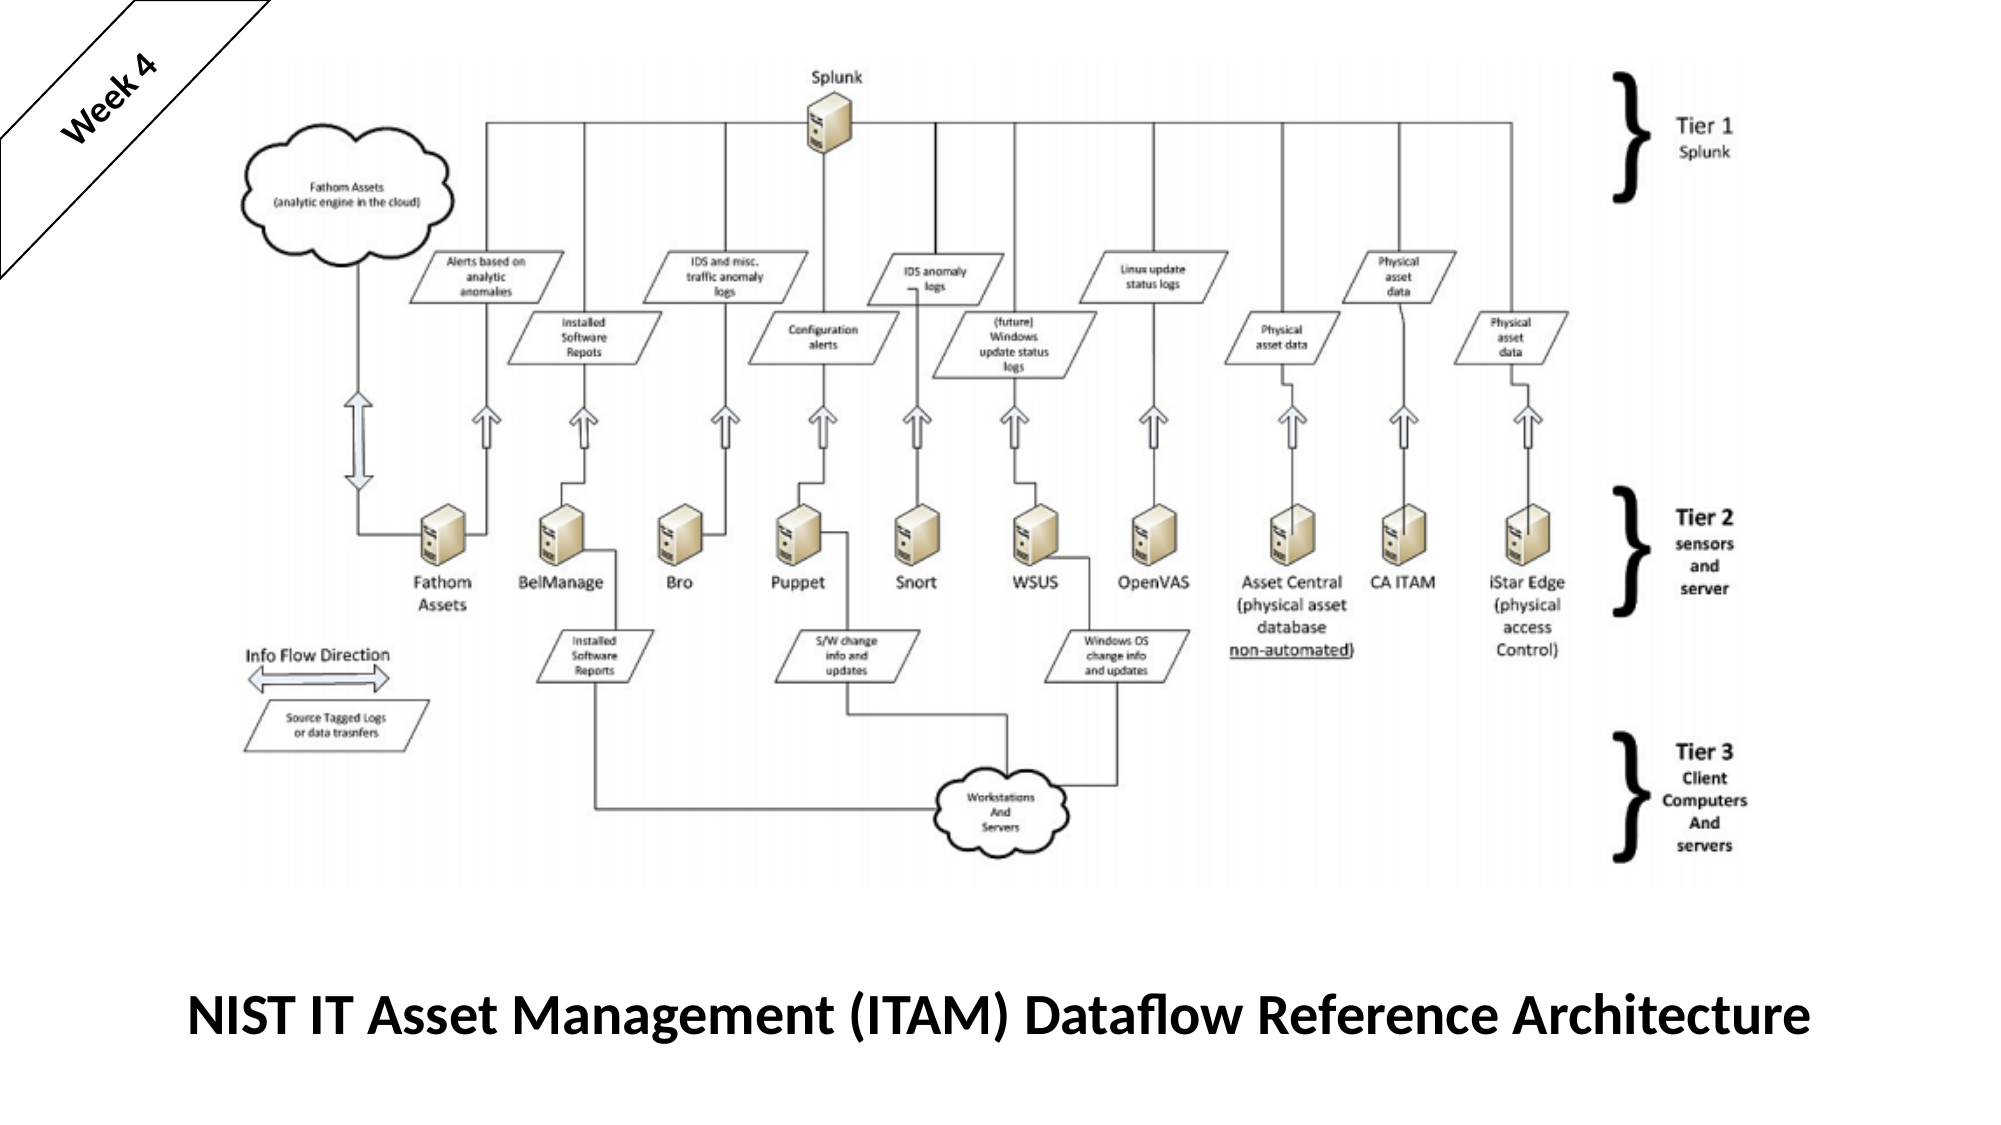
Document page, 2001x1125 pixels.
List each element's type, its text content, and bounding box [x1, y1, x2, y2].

text_box [0, 0, 272, 281]
text_box Week 4 [35, 25, 180, 171]
text_box NIST IT Asset Management (ITAM) Dataflow Reference Architecture [0, 907, 2000, 1125]
picture [180, 42, 1823, 913]
